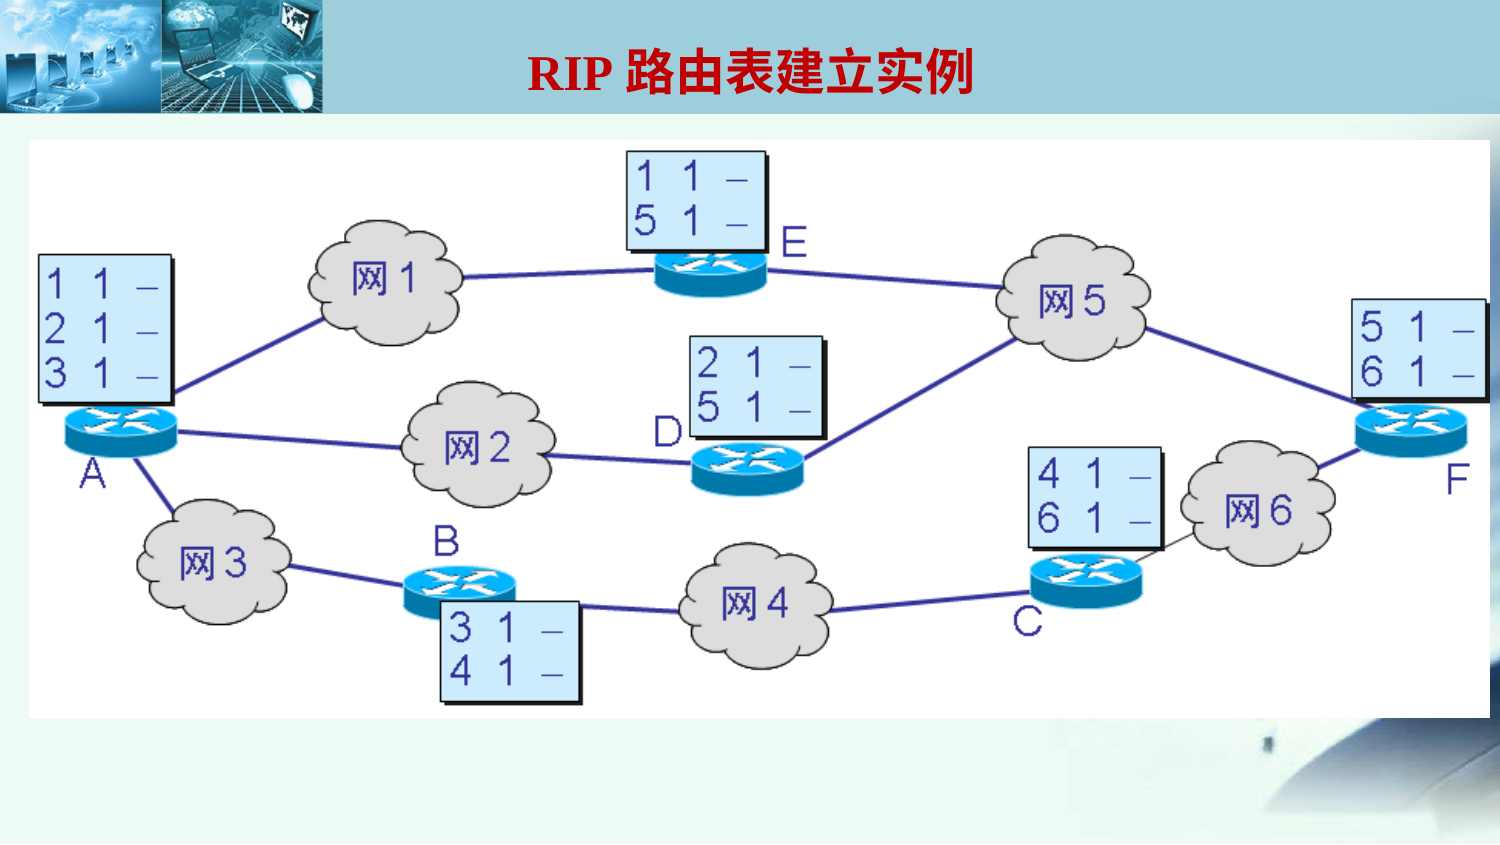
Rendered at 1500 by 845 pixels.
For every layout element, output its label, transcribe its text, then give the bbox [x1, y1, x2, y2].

picture [0, 0, 1500, 844]
title RIP路由表建立实例 [244, 0, 1258, 138]
